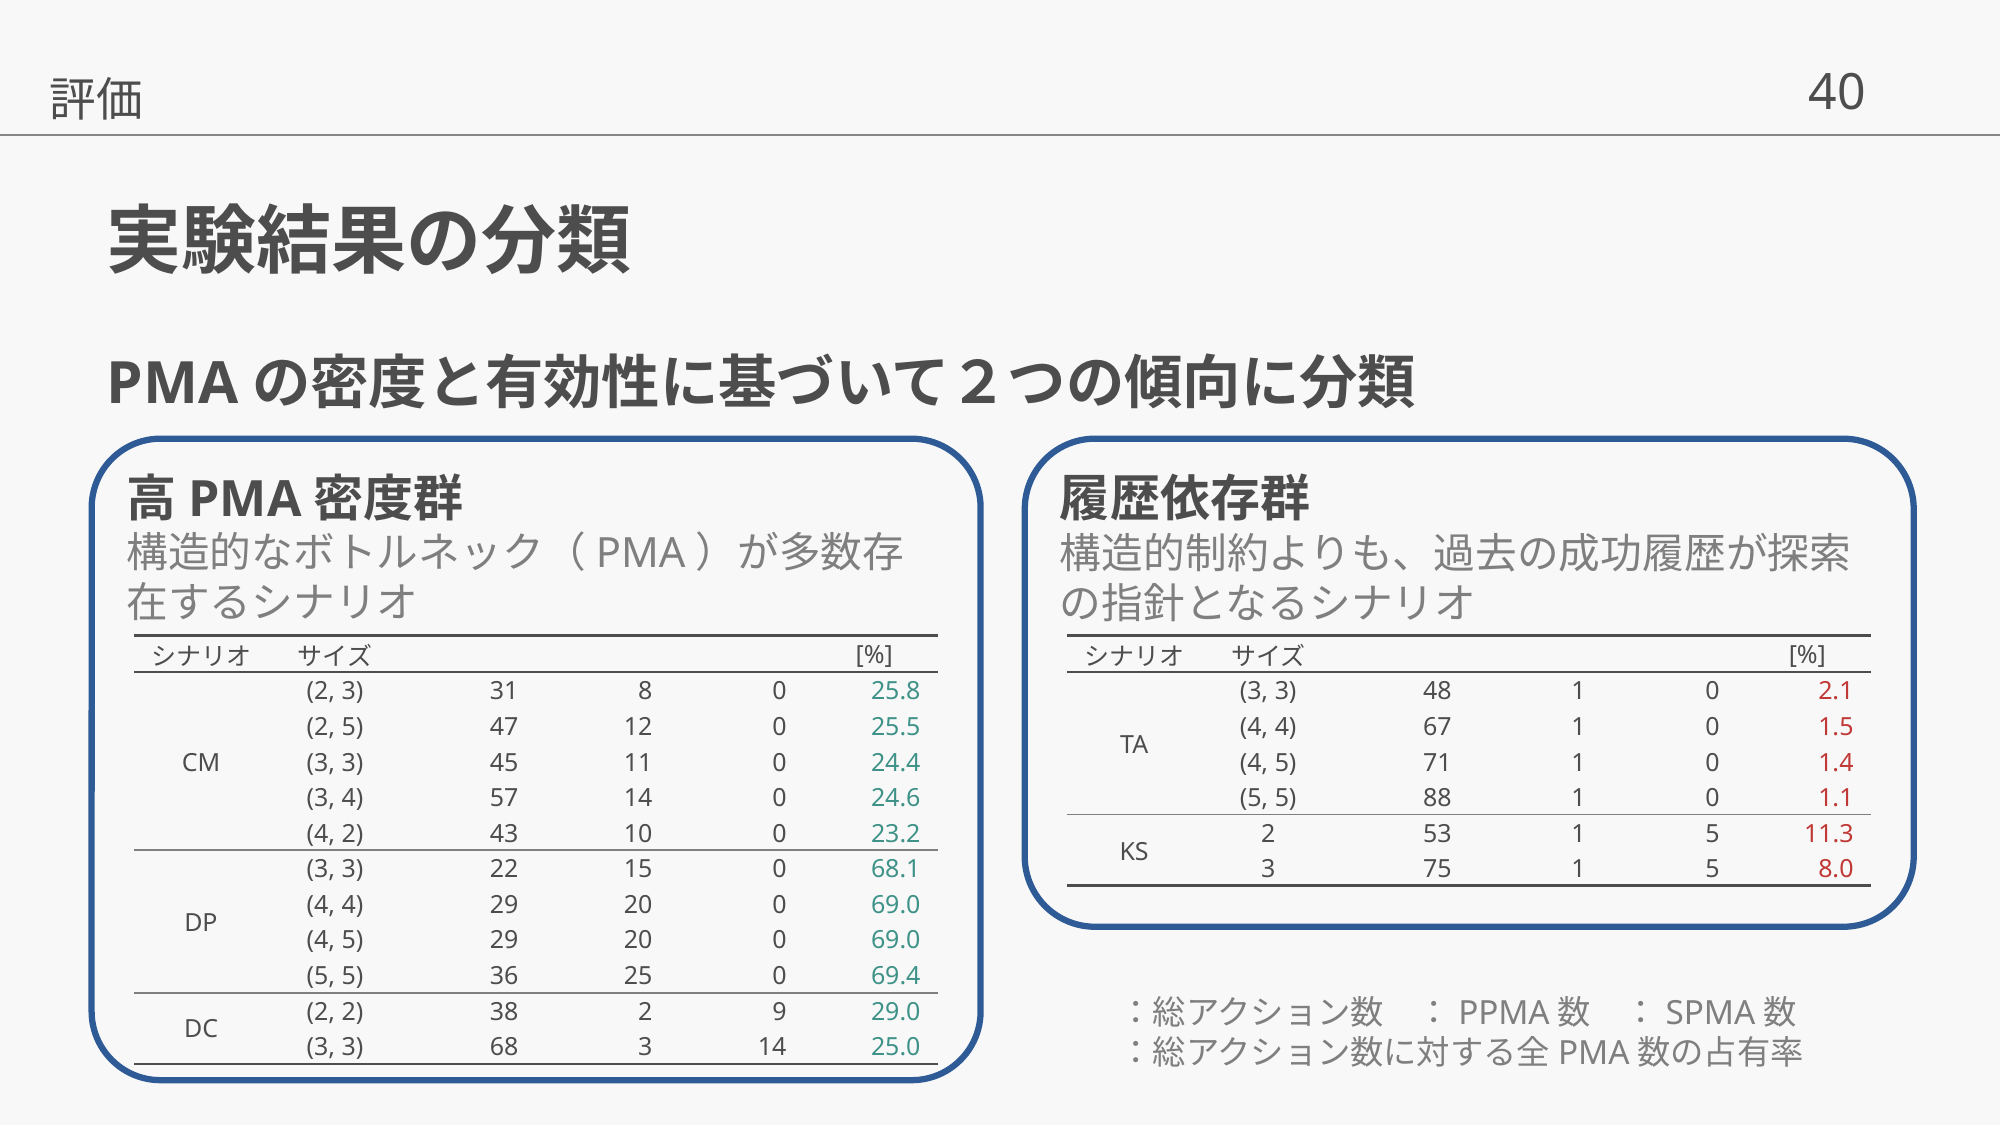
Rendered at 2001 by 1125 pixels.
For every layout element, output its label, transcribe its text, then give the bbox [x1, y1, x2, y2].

text_box 高PMA密度群 構造的なボトルネック（PMA）が多数存在するシナリオ [90, 437, 982, 1082]
title 実験結果の分類 [91, 166, 1913, 321]
list PMAの密度と有効性に基づいて２つの傾向に分類 [91, 330, 1913, 1081]
list 評価 [34, 57, 1914, 135]
text_box 履歴依存群 構造的制約よりも、過去の成功履歴が探索の指針となるシナリオ [1023, 437, 1915, 928]
